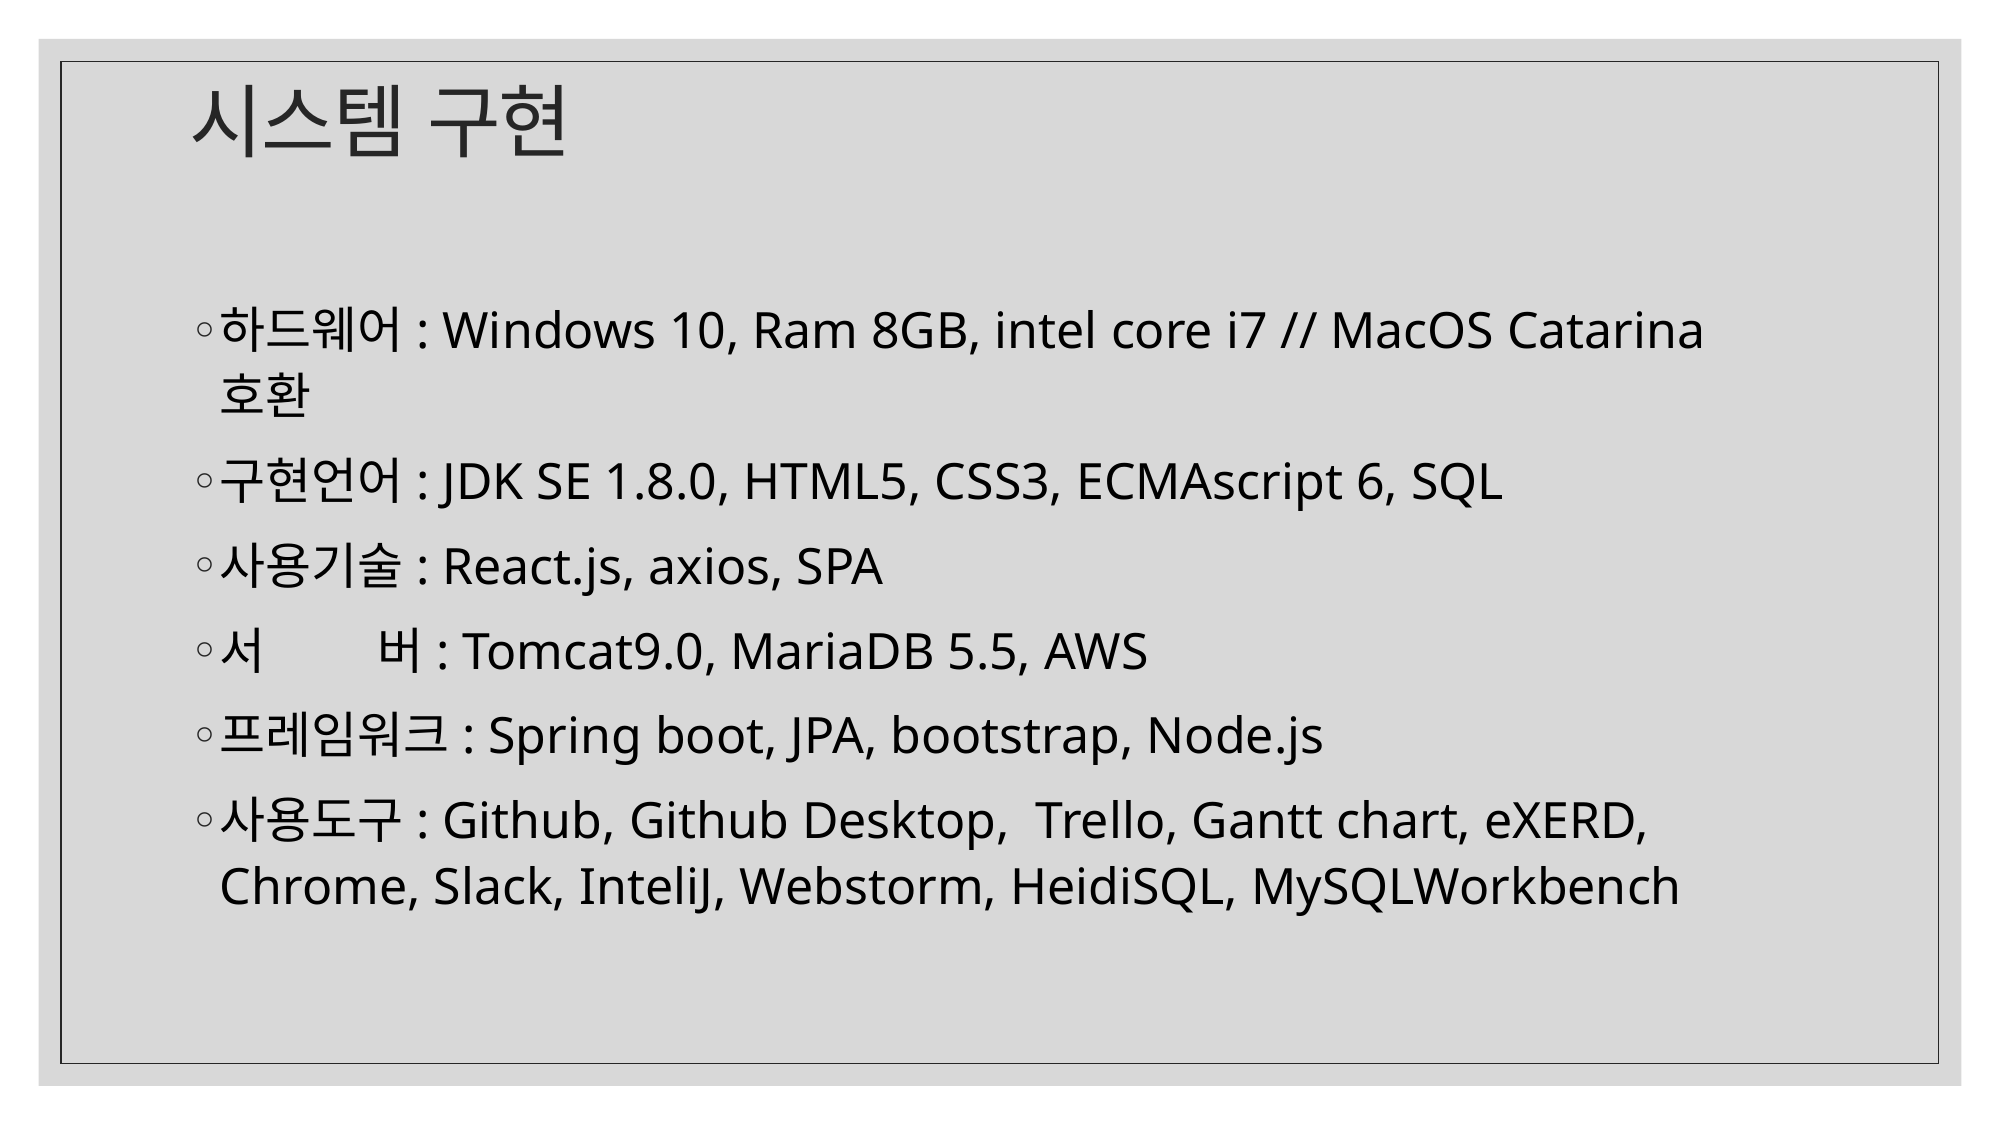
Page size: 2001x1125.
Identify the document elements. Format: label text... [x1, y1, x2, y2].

title 시스템 구현 [174, 75, 1825, 177]
list 하드웨어: Windows 10, Ram 8GB, intel core i7 // MacOS Catarina 호환 구현언어: JDK SE 1.8.0, HTML5, CSS3, ECMAscript 6, SQL 사용기술: React.js, axios, SPA 서 버: Tomcat9.0, MariaDB 5.5, AWS 프레임워크: Spring boot, JPA, bootstrap, Node.js 사용도구: Github, Github Desktop, Trello, Gantt chart, eXERD, Chrome, Slack, InteliJ, Webstorm, HeidiSQL, MySQLWorkbench [174, 206, 1825, 977]
